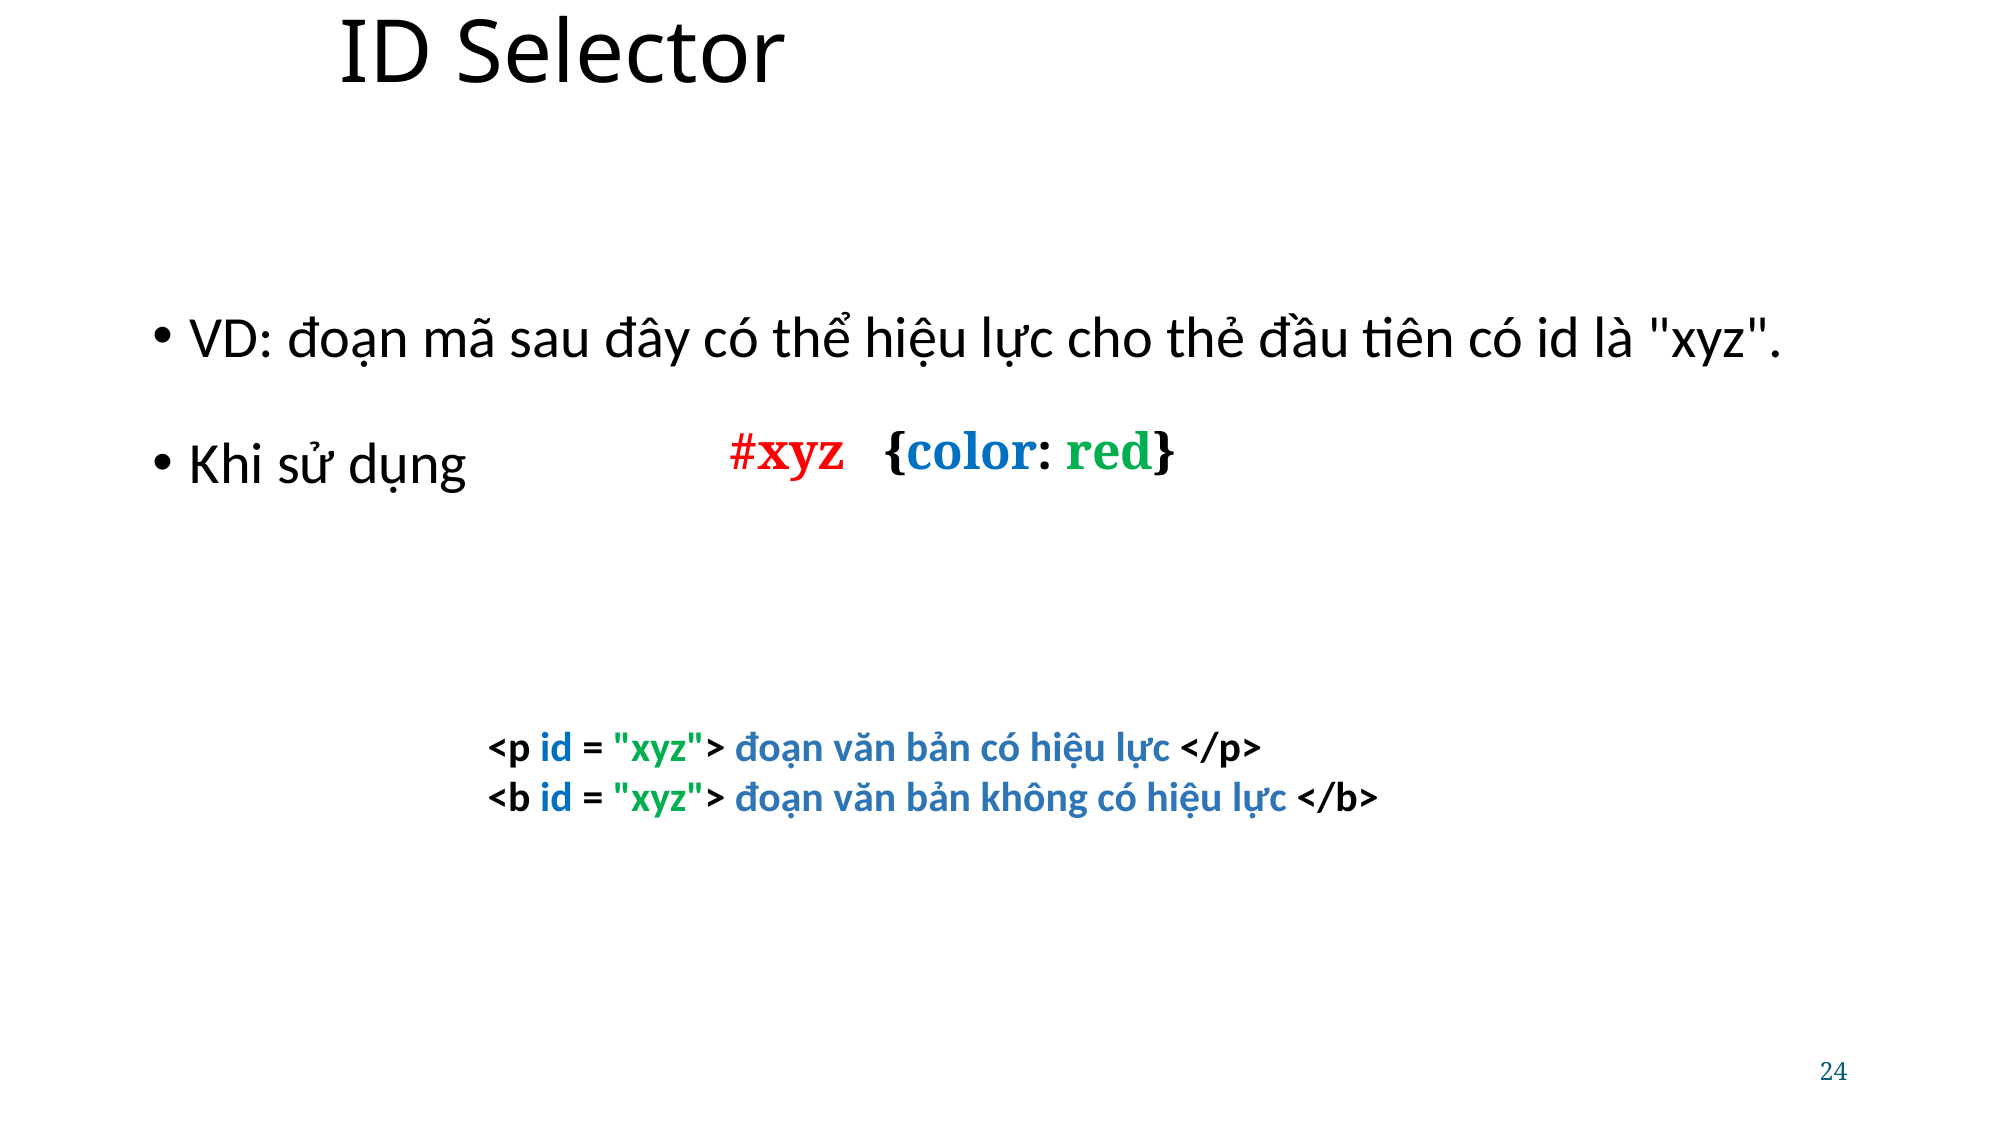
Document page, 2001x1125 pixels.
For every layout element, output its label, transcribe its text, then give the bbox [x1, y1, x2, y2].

text_box #xyz {color: red} [714, 412, 1195, 488]
text_box <p id = "xyz"> đoạn văn bản có hiệu lực </p> <b id = "xyz"> đoạn văn bản không có hiệu lực </b> [472, 712, 1394, 828]
slide_number 24 [1412, 1042, 1863, 1103]
list VD: đoạn mã sau đây có thể hiệu lực cho thẻ đầu tiên có id là "xyz". Khi sử dụng [137, 299, 1863, 1014]
title ID Selector [324, 0, 1713, 110]
